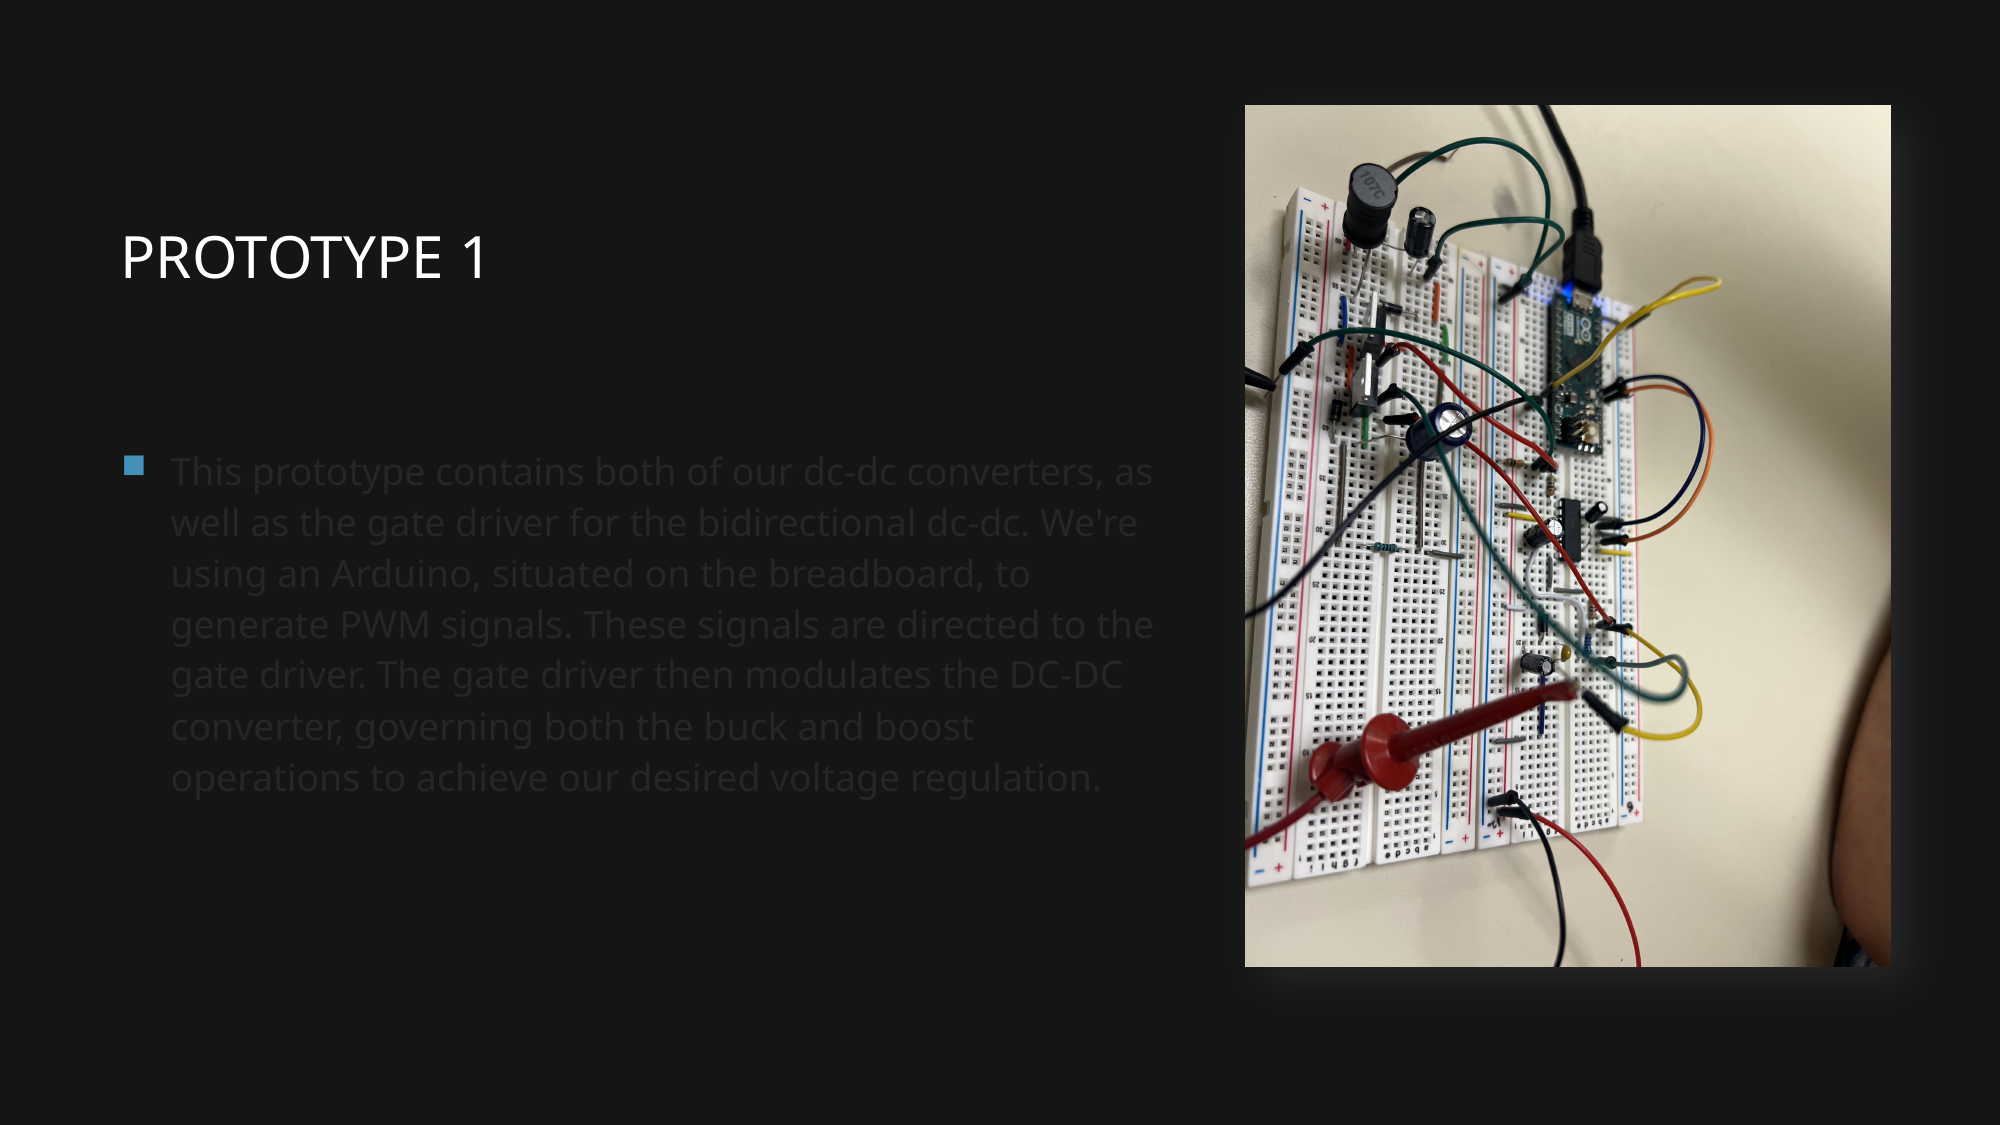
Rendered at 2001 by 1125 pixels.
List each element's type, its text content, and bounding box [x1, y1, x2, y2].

title Prototype 1 [105, 99, 1184, 413]
list This prototype contains both of our dc-dc converters, as well as the gate driver for the bidirectional dc-dc. We're using an Arduino, situated on the breadboard, to generate PWM signals. These signals are directed to the gate driver. The gate driver then modulates the DC-DC converter, governing both the buck and boost operations to achieve our desired voltage regulation. [105, 437, 1184, 966]
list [1244, 105, 1892, 968]
